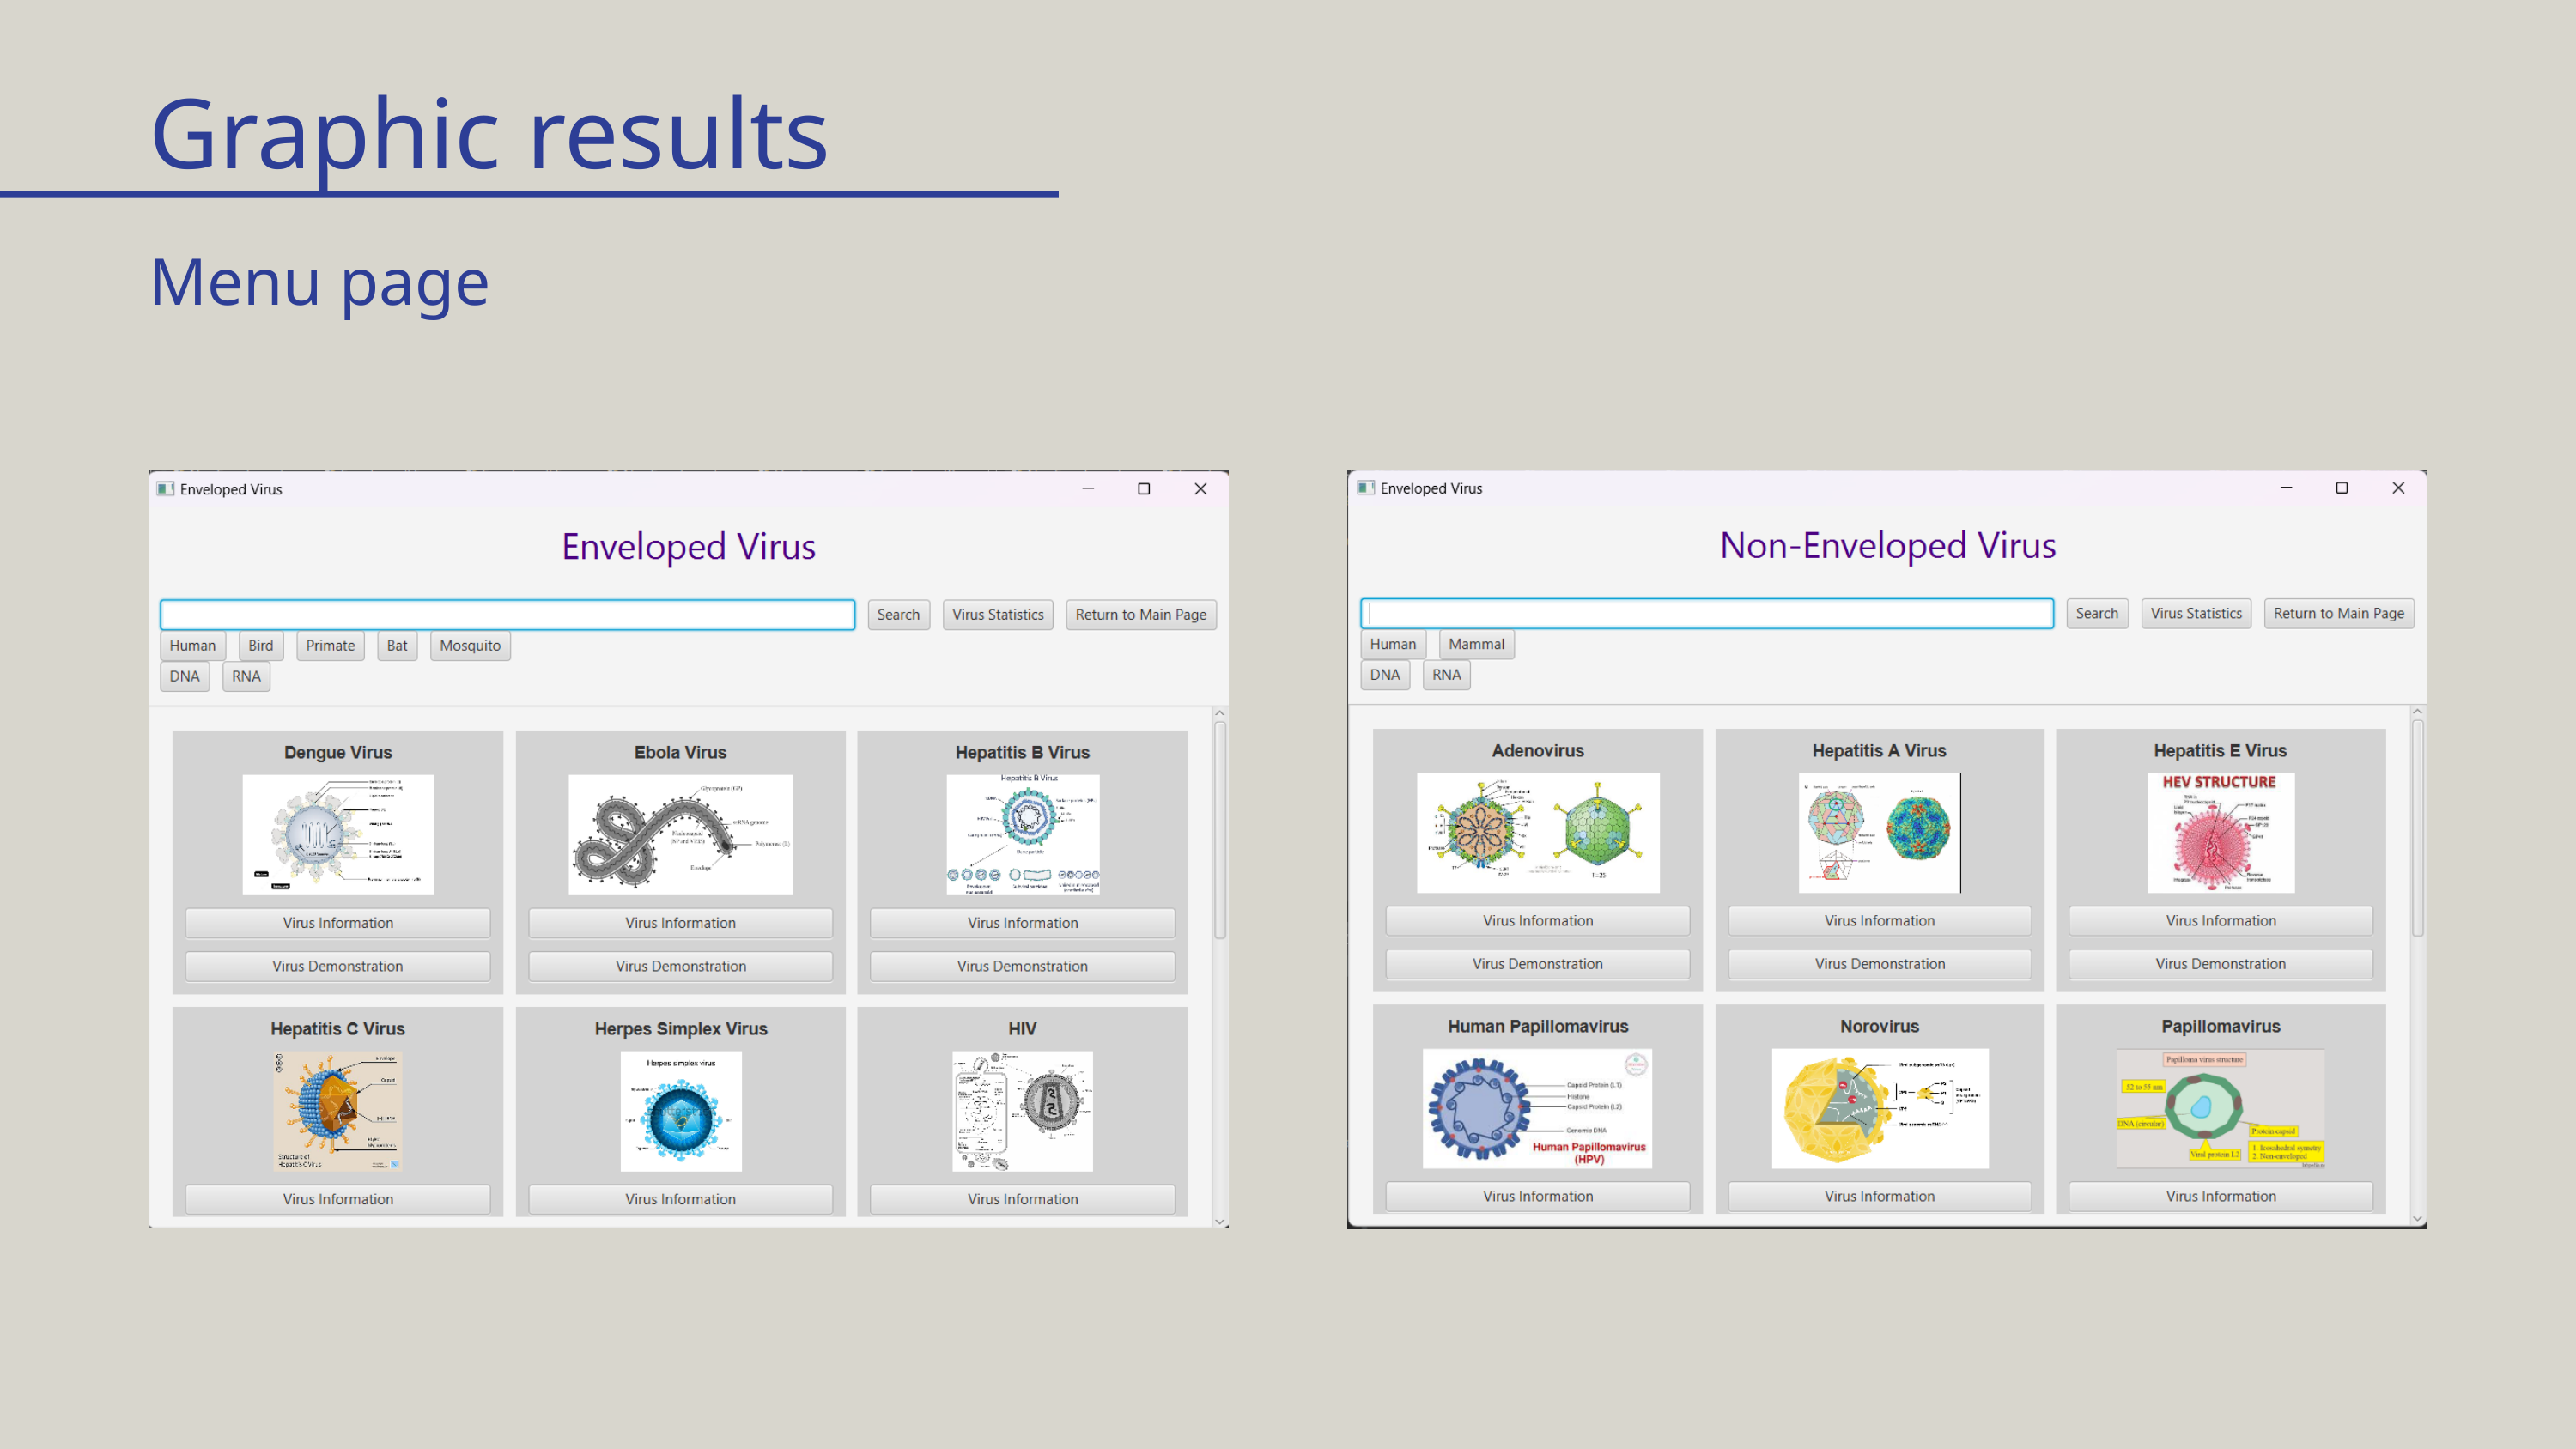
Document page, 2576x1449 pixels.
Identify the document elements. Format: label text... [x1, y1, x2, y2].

text_box Menu page [149, 225, 1207, 318]
picture [1346, 470, 2428, 1229]
text_box Graphic results [149, 94, 1207, 189]
picture [148, 470, 1230, 1228]
